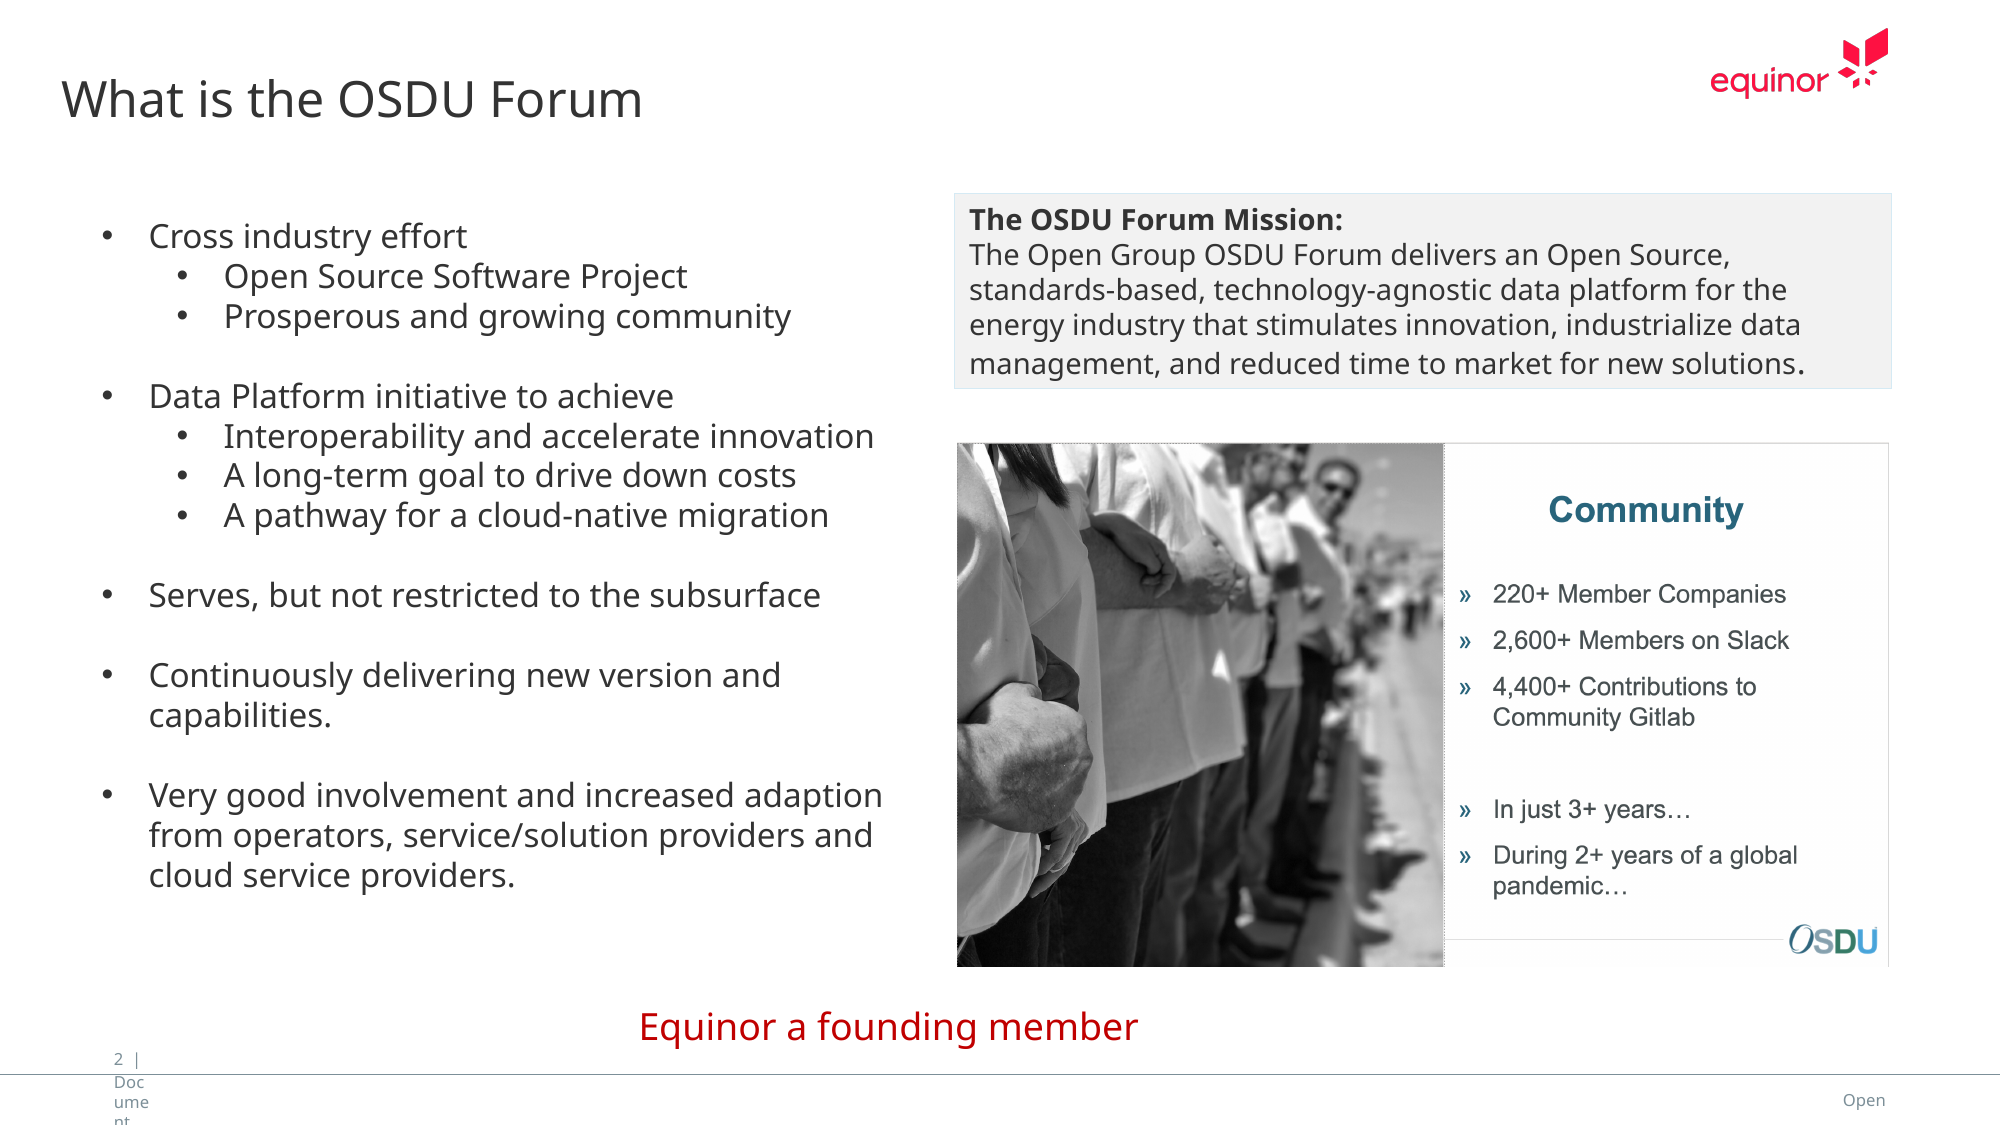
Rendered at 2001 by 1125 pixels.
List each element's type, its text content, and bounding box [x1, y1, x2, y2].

text_box Equinor a founding member [623, 995, 1238, 1056]
picture [957, 441, 1889, 967]
text_box Cross industry effort Open Source Software Project Prosperous and growing community Data Platform initiative to achieve Interoperability and accelerate innovation A long-term goal to drive down costs A pathway for a cloud-native migration Serves, but not restricted to the subsurface Continuously delivering new version and capabilities. Very good involvement and increased adaption from operators, service/solution providers and cloud service providers. [86, 207, 917, 1017]
text_box The OSDU Forum Mission: The Open Group OSDU Forum delivers an Open Source, standards-based, technology-agnostic data platform for the energy industry that stimulates innovation, industrialize data management, and reduced time to market for new solutions. [954, 193, 1892, 389]
title What is the OSDU Forum [60, 31, 1833, 158]
slide_number 2 | Document Title [114, 1082, 155, 1118]
picture [1711, 28, 1888, 99]
